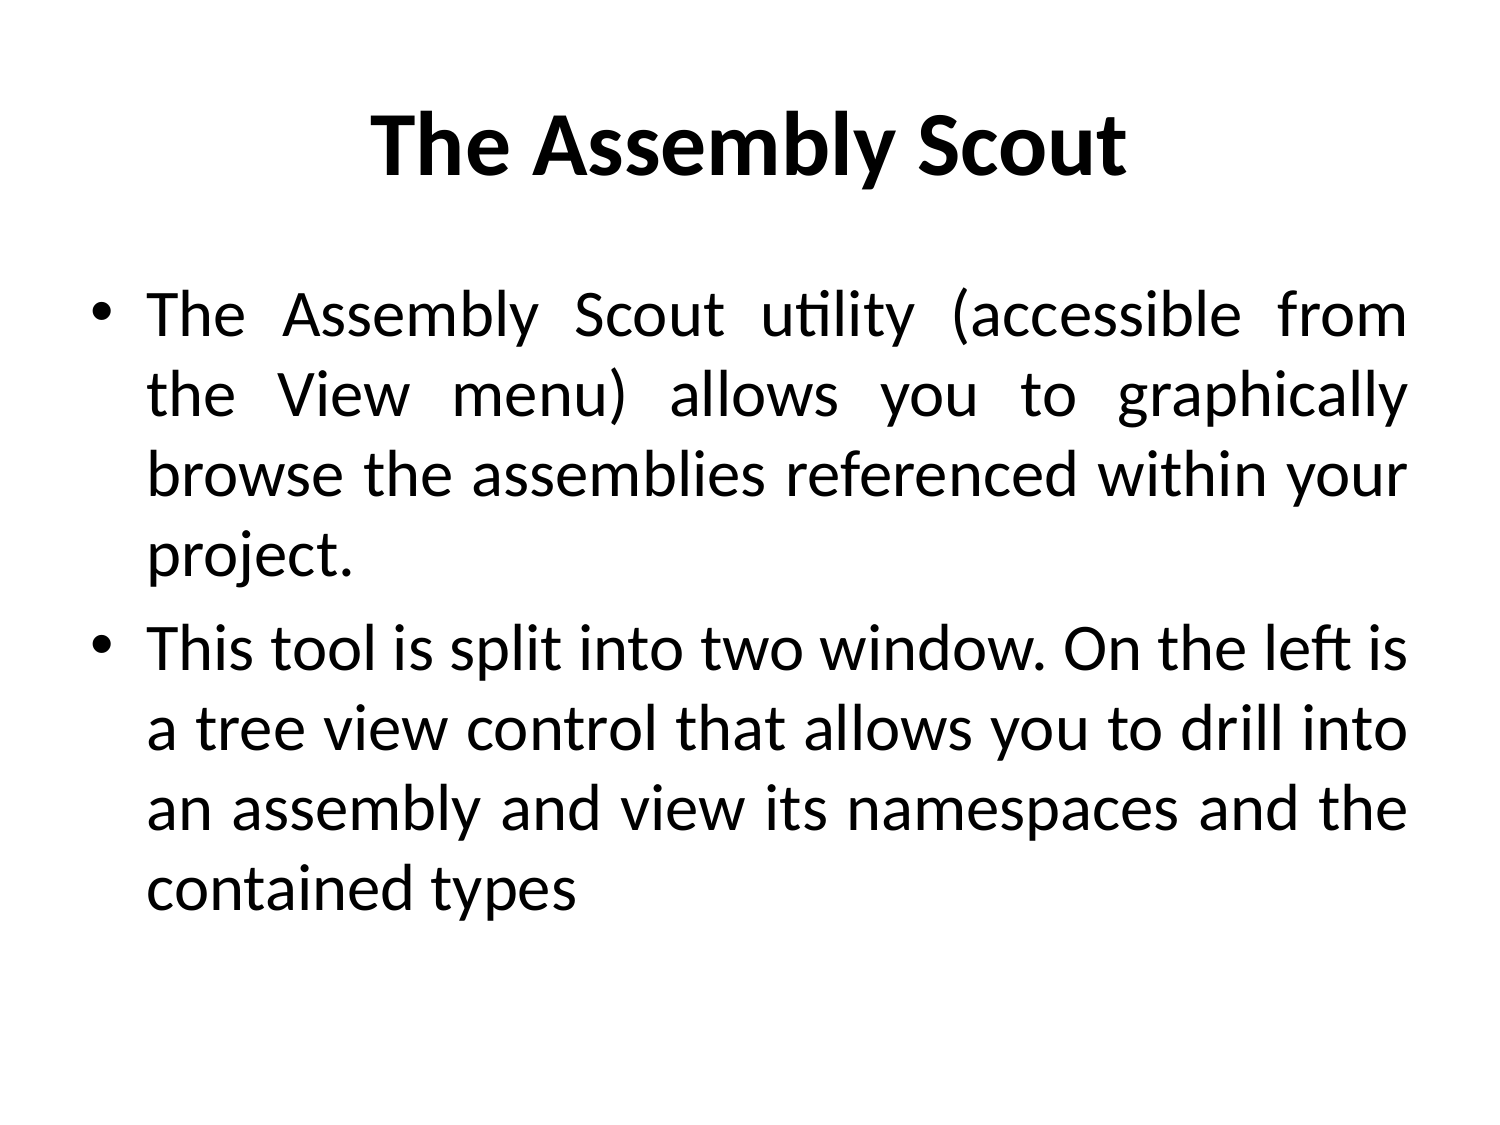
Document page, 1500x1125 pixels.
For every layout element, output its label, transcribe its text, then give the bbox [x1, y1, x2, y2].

list The Assembly Scout utility (accessible from the View menu) allows you to graphically browse the assemblies referenced within your project. This tool is split into two window. On the left is a tree view control that allows you to drill into an assembly and view its namespaces and the contained types [75, 262, 1425, 1005]
title The Assembly Scout [75, 45, 1425, 233]
